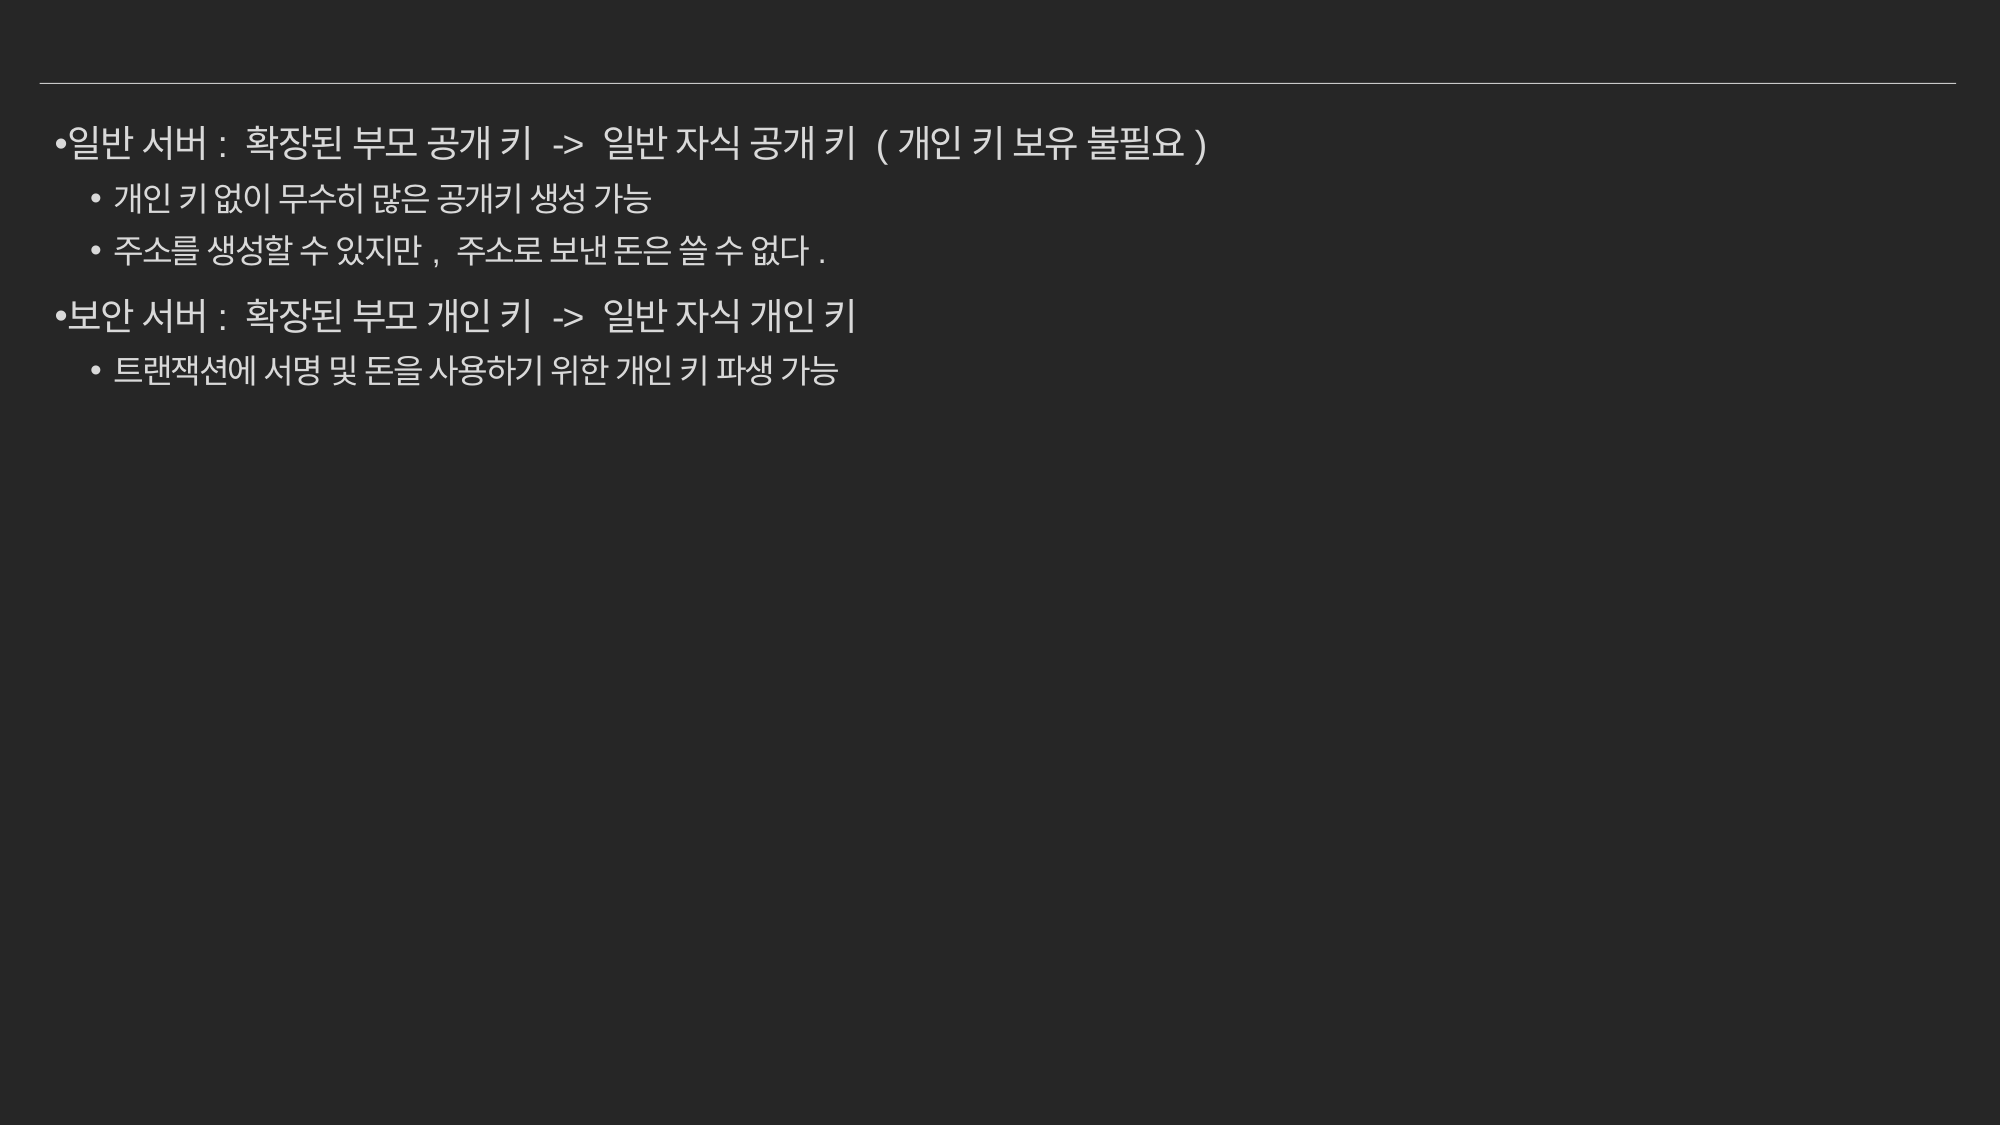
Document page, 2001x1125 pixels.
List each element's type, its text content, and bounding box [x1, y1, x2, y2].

list 일반 서버: 확장된 부모 공개 키 -> 일반 자식 공개 키 (개인 키 보유 불필요) 개인 키 없이 무수히 많은 공개키 생성 가능 주소를 생성할 수 있지만, 주소로 보낸 돈은 쓸 수 없다. 보안 서버: 확장된 부모 개인 키 -> 일반 자식 개인 키 트랜잭션에 서명 및 돈을 사용하기 위한 개인 키 파생 가능 [39, 110, 1957, 825]
